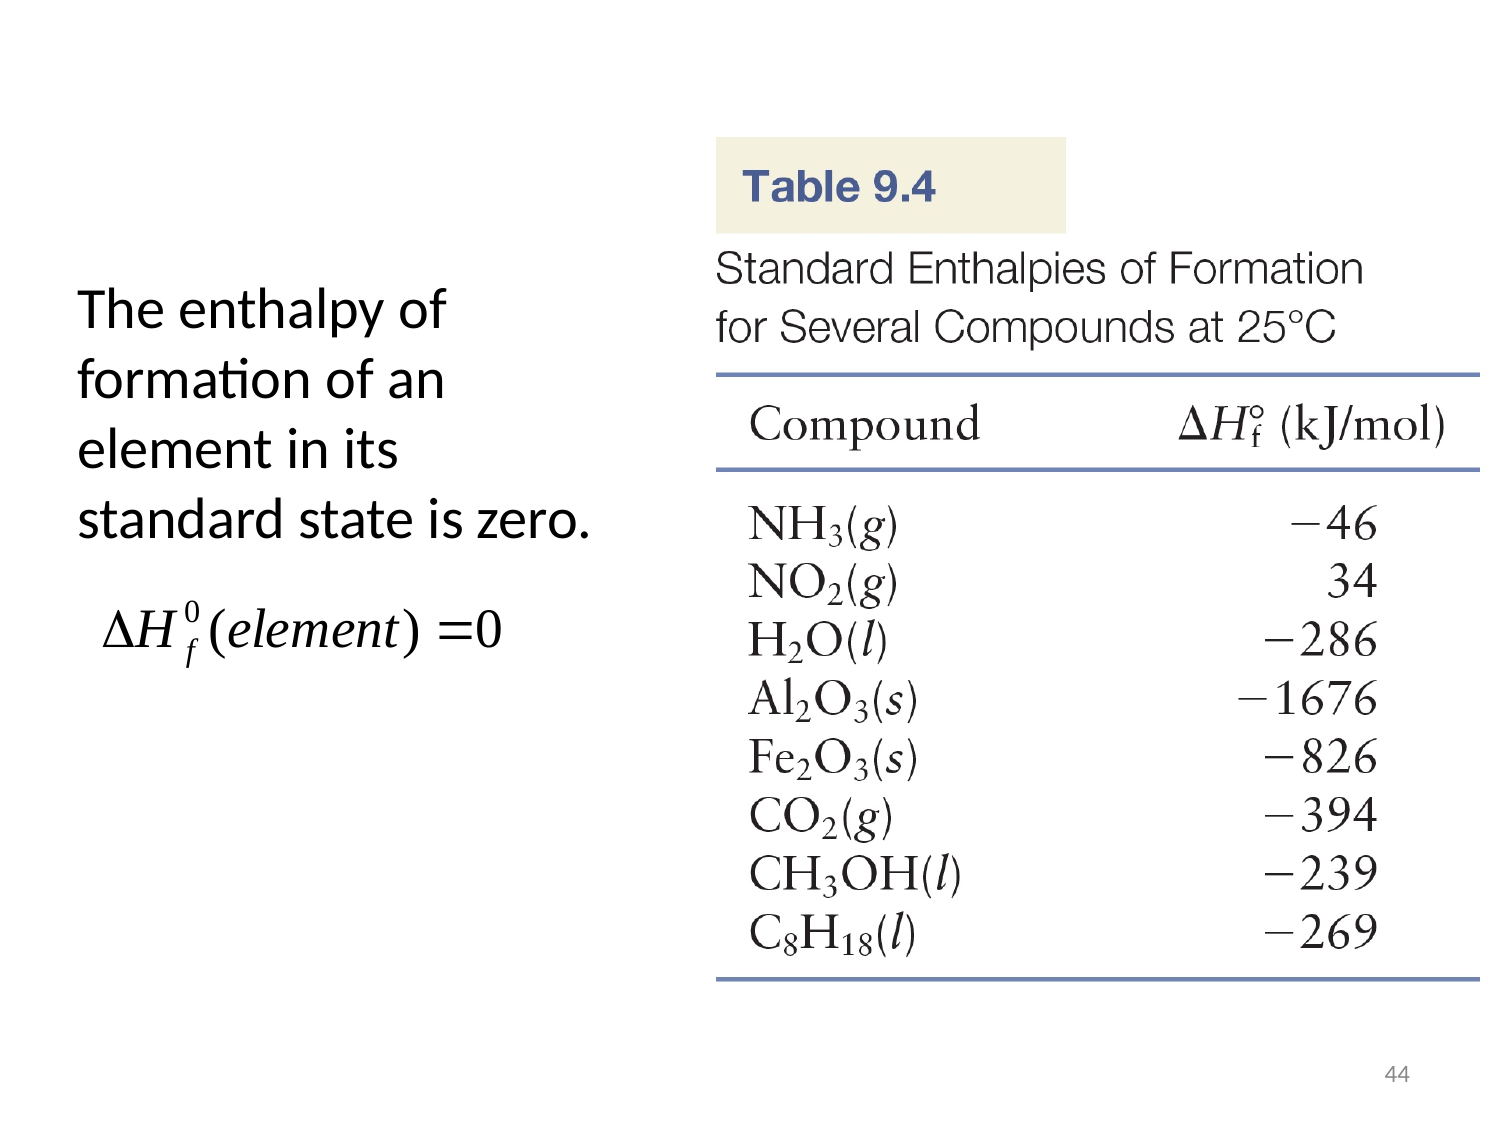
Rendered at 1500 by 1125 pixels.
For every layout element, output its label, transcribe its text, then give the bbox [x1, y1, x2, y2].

picture [702, 124, 1500, 996]
slide_number 44 [1074, 1042, 1425, 1103]
text_box The enthalpy of formation of an element in its standard state is zero. [62, 262, 625, 558]
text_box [92, 587, 513, 681]
